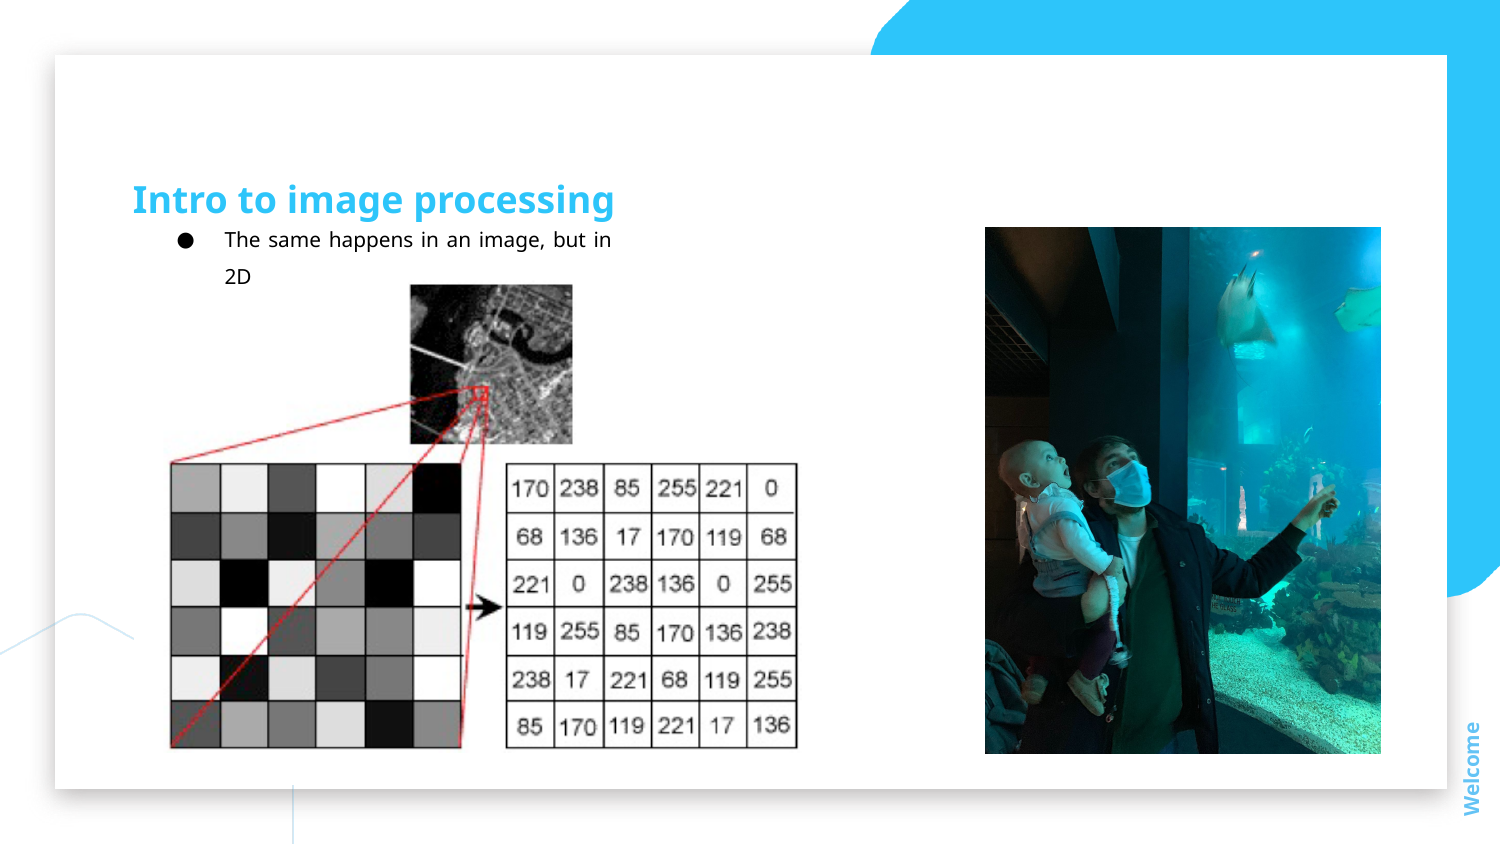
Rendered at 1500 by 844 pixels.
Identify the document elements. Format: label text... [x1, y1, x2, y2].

text_box Intro to image processing [117, 138, 1262, 729]
text_box Welcome [1444, 580, 1497, 820]
text_box The same happens in an image, but in 2D [134, 198, 627, 258]
picture [0, 0, 1500, 844]
